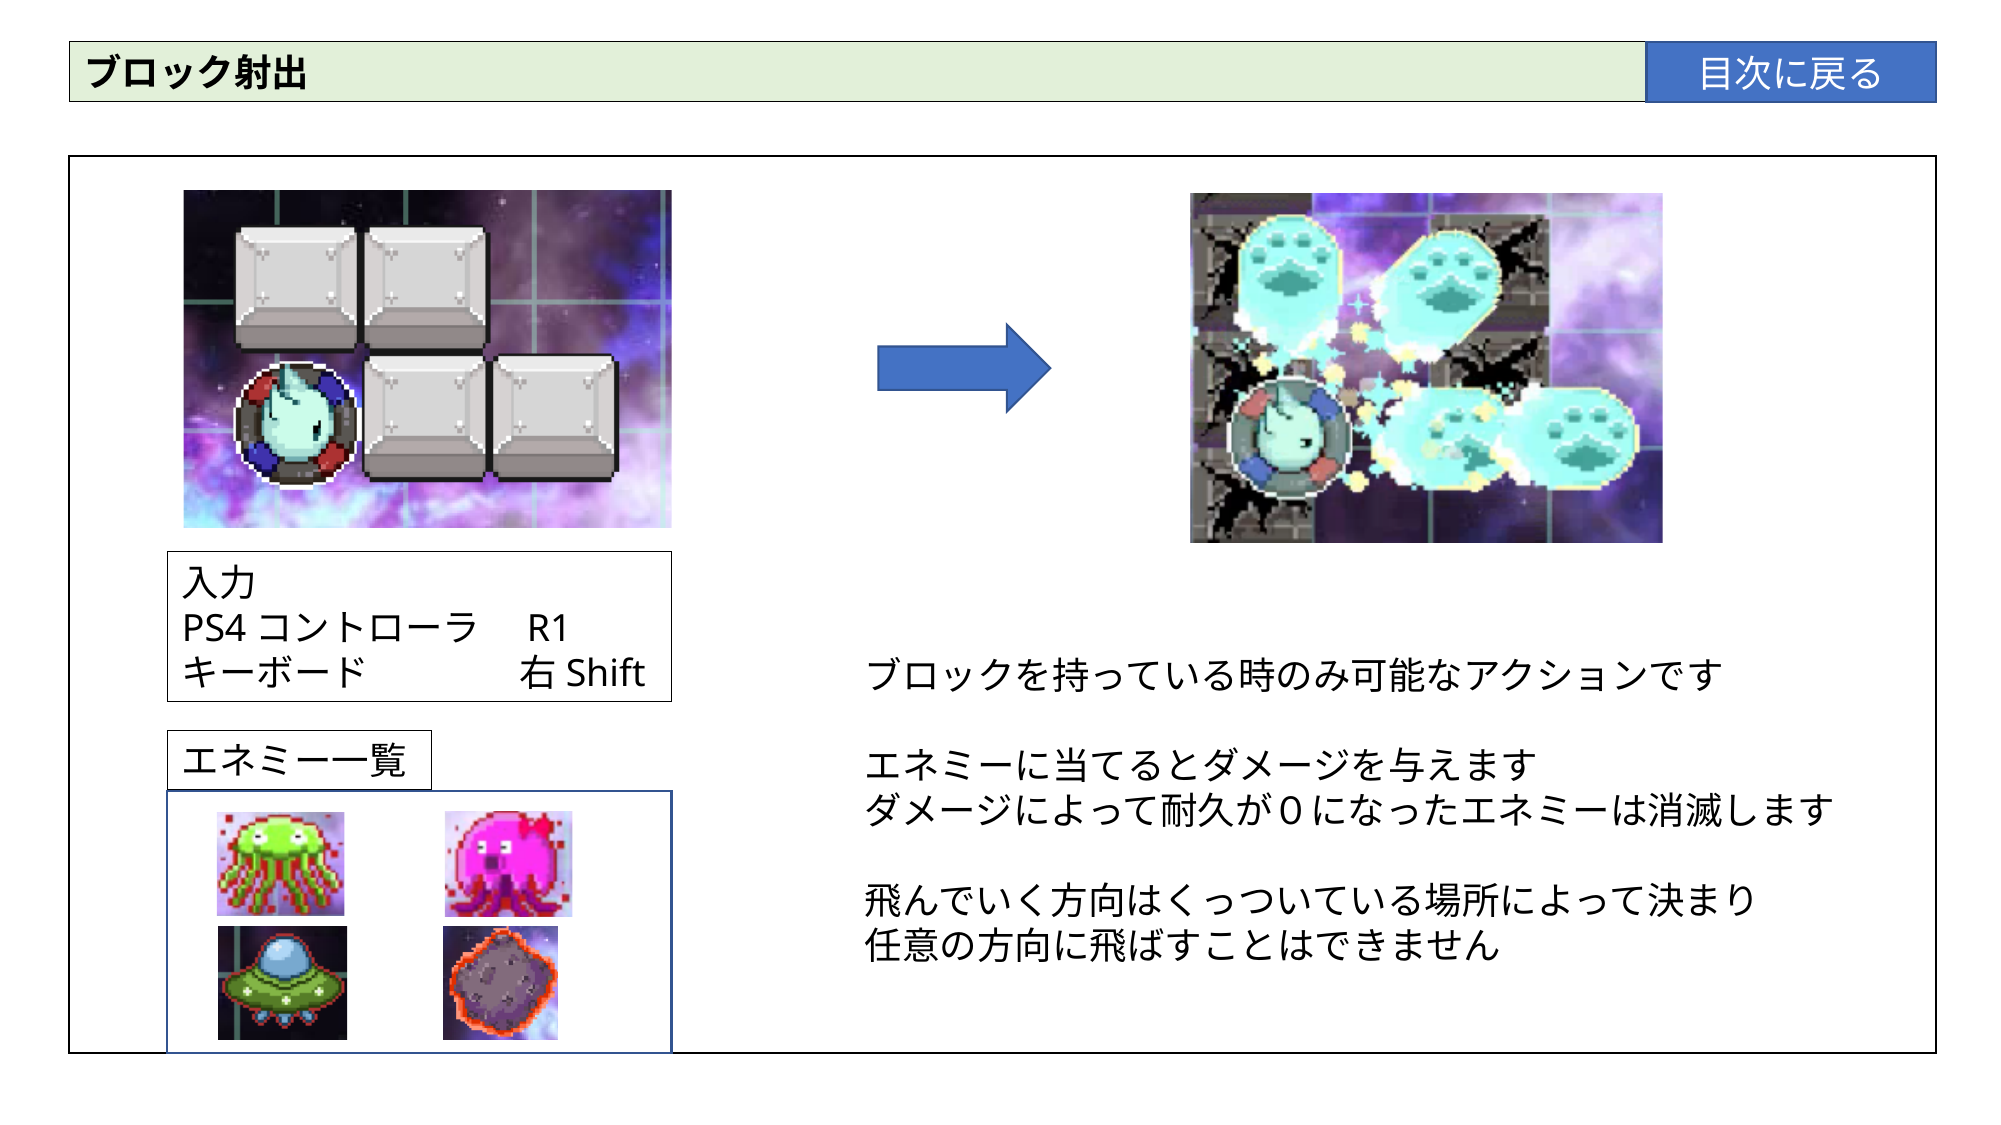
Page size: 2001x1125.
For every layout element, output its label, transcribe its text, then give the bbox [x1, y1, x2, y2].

text_box 目次に戻る [1645, 41, 1937, 103]
picture [183, 190, 672, 528]
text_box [166, 730, 672, 1053]
text_box [68, 155, 1937, 1054]
picture [1190, 193, 1663, 543]
text_box ブロック射出 [69, 41, 1645, 102]
text_box 入力 PS4コントローラ R1 キーボード 右Shift [167, 551, 672, 702]
